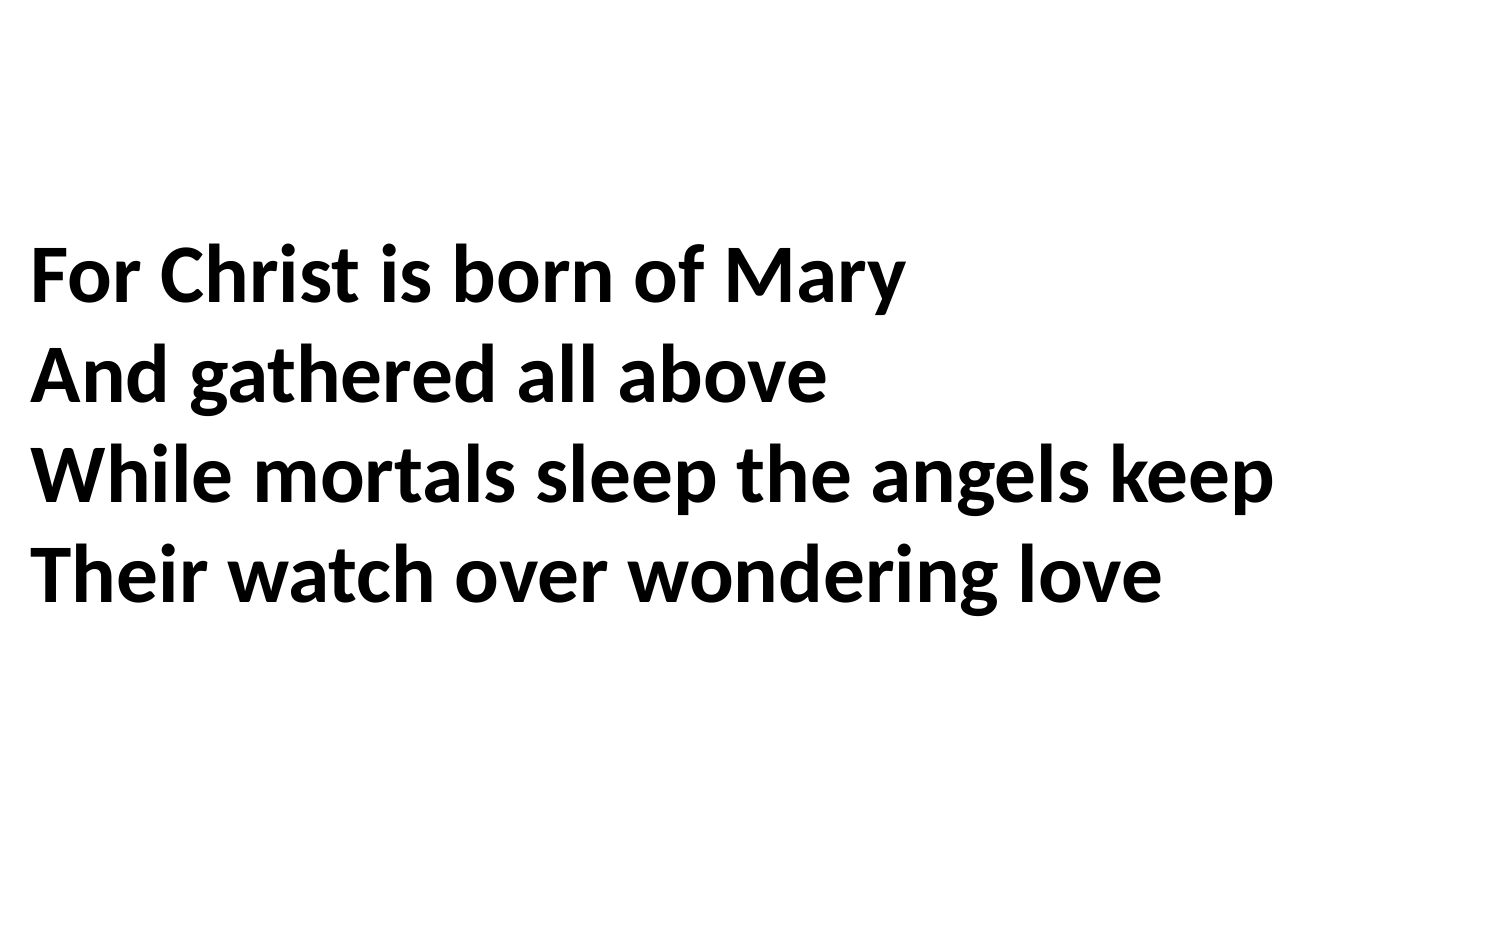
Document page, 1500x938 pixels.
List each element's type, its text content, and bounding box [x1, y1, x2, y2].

text_box For Christ is born of Mary And gathered all above While mortals sleep the angels keep Their watch over wondering love [15, 211, 1485, 727]
